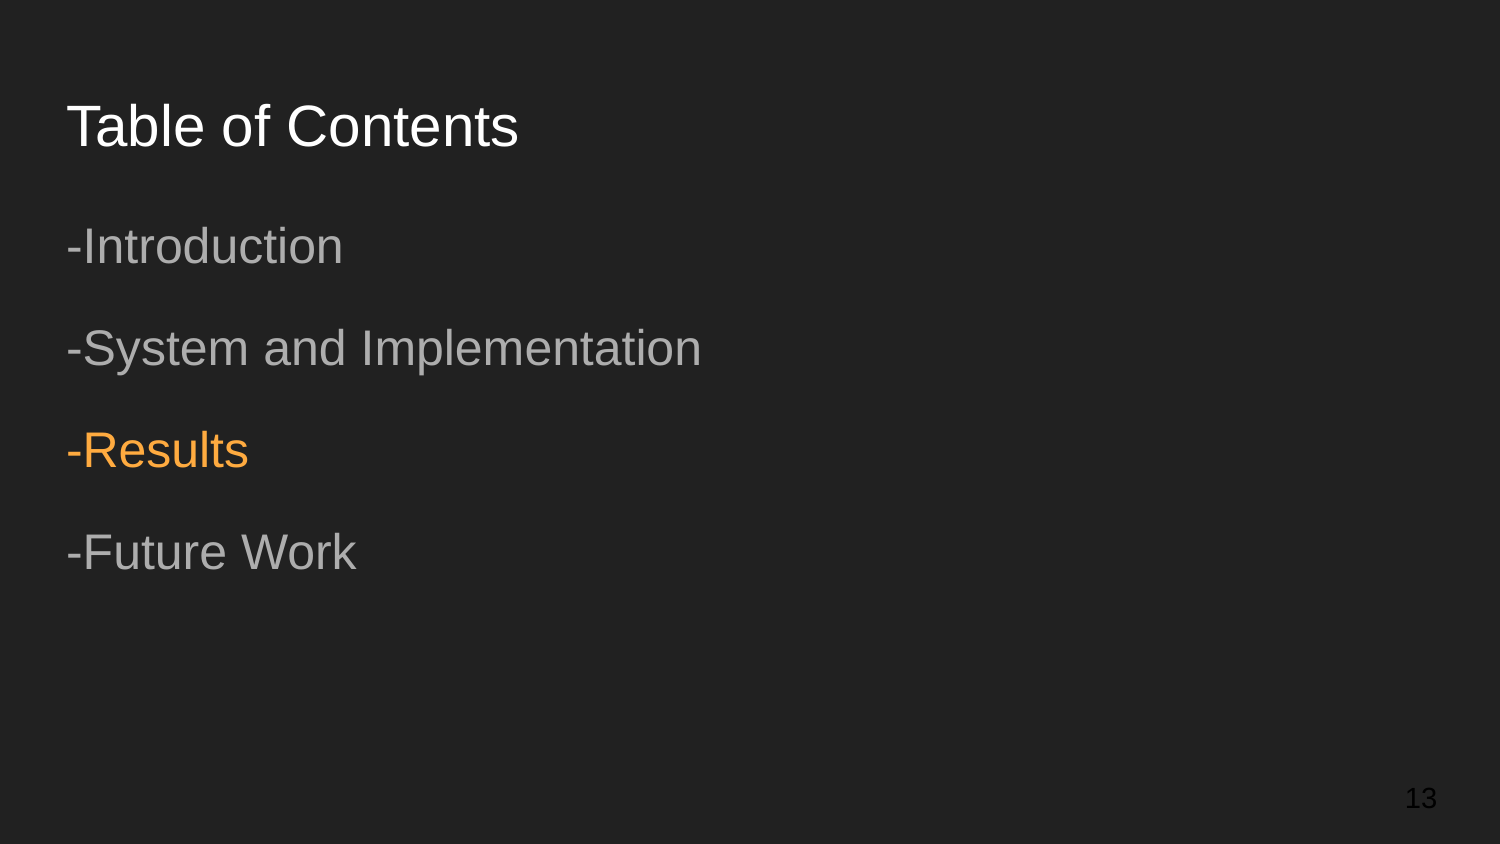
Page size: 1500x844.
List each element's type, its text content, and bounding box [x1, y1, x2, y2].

list -Introduction -System and Implementation -Results -Future Work [50, 188, 1450, 750]
title Table of Contents [51, 72, 1449, 167]
slide_number ‹#› [1389, 764, 1480, 830]
